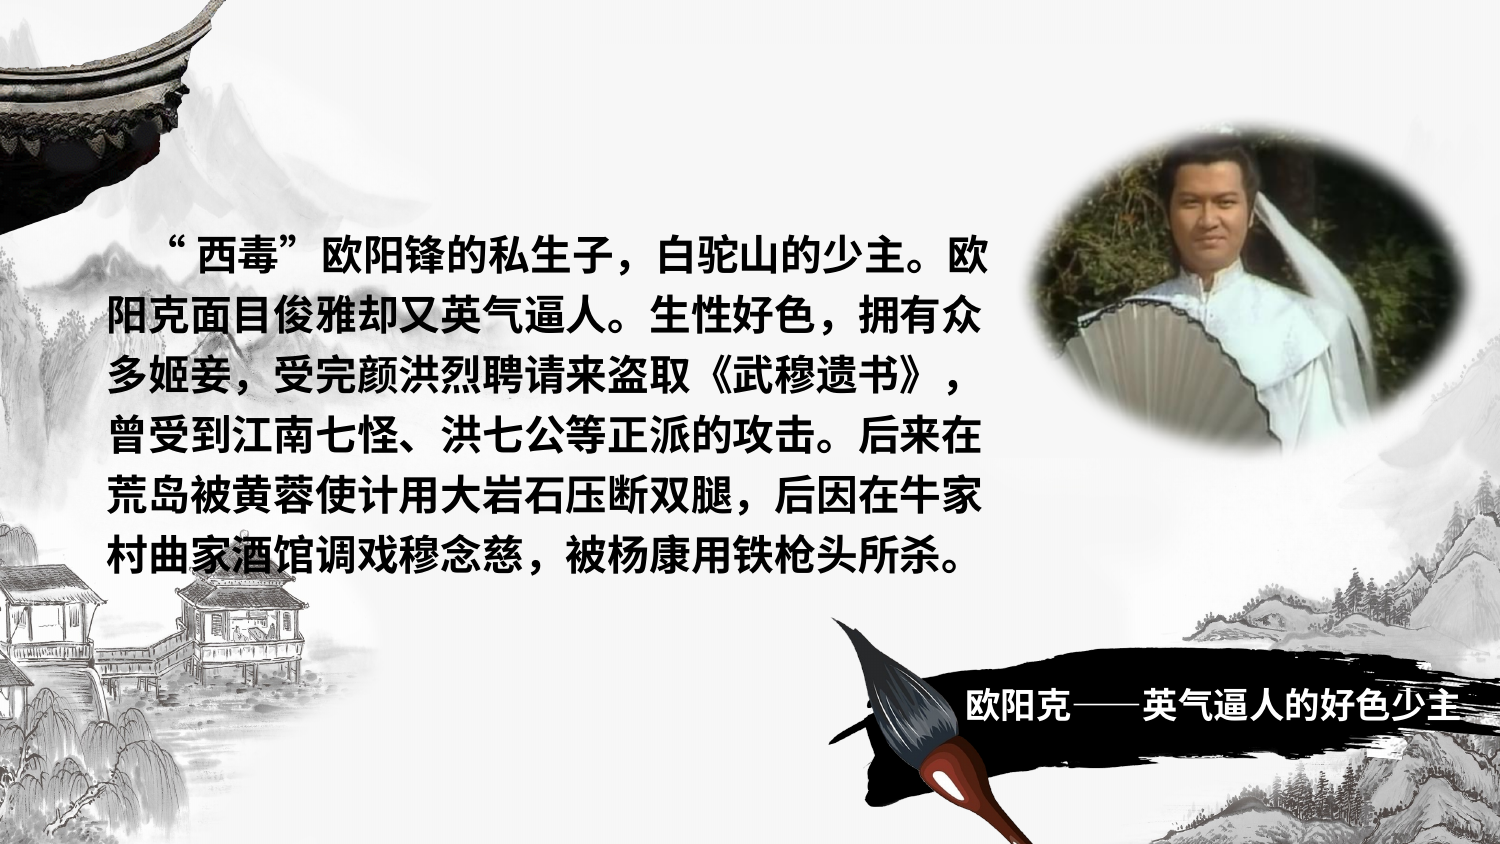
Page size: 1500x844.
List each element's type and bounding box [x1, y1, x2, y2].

text_box [0, 0, 1500, 844]
text_box [0, 0, 238, 309]
picture [785, 584, 1500, 844]
picture [1013, 112, 1485, 466]
